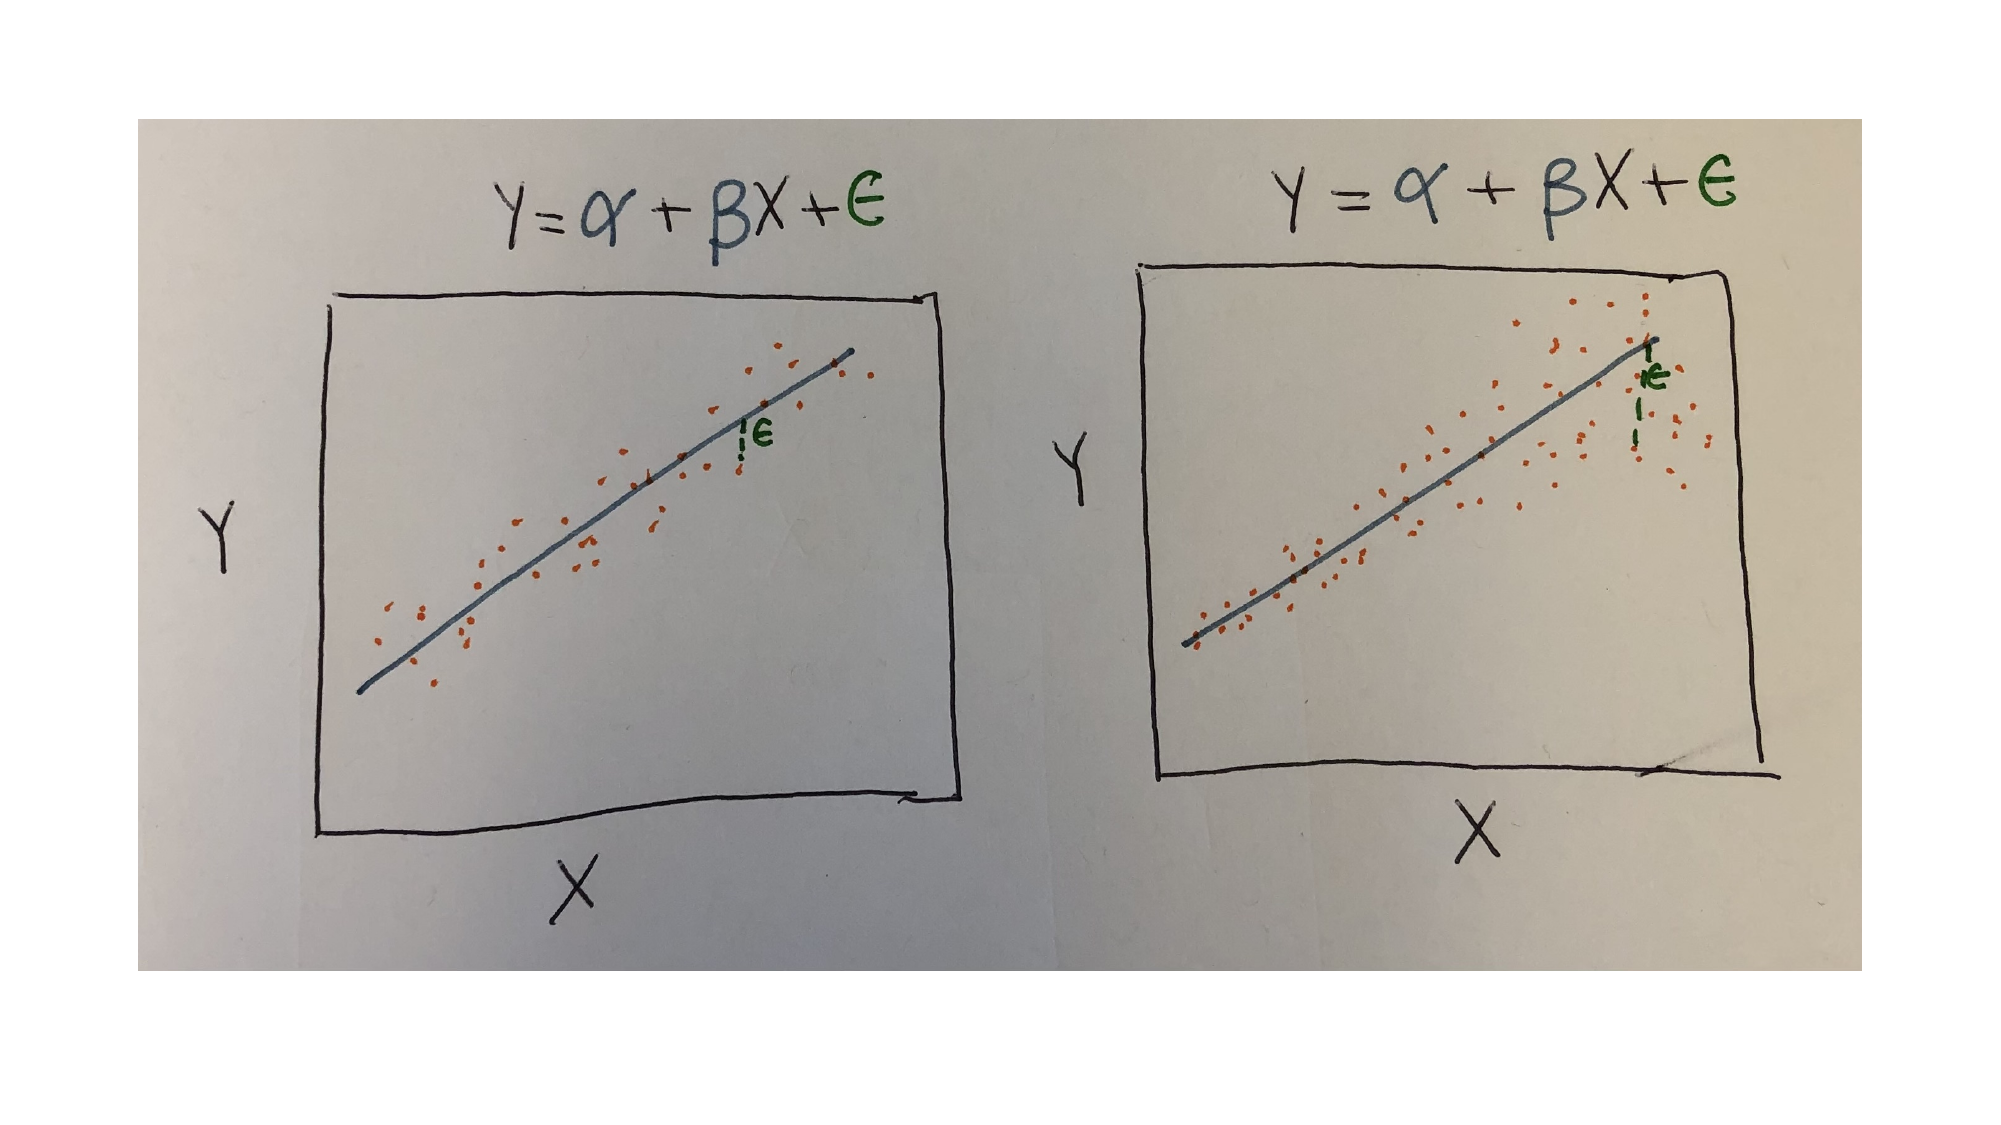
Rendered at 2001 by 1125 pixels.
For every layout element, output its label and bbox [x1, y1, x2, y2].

picture [138, 119, 1862, 971]
